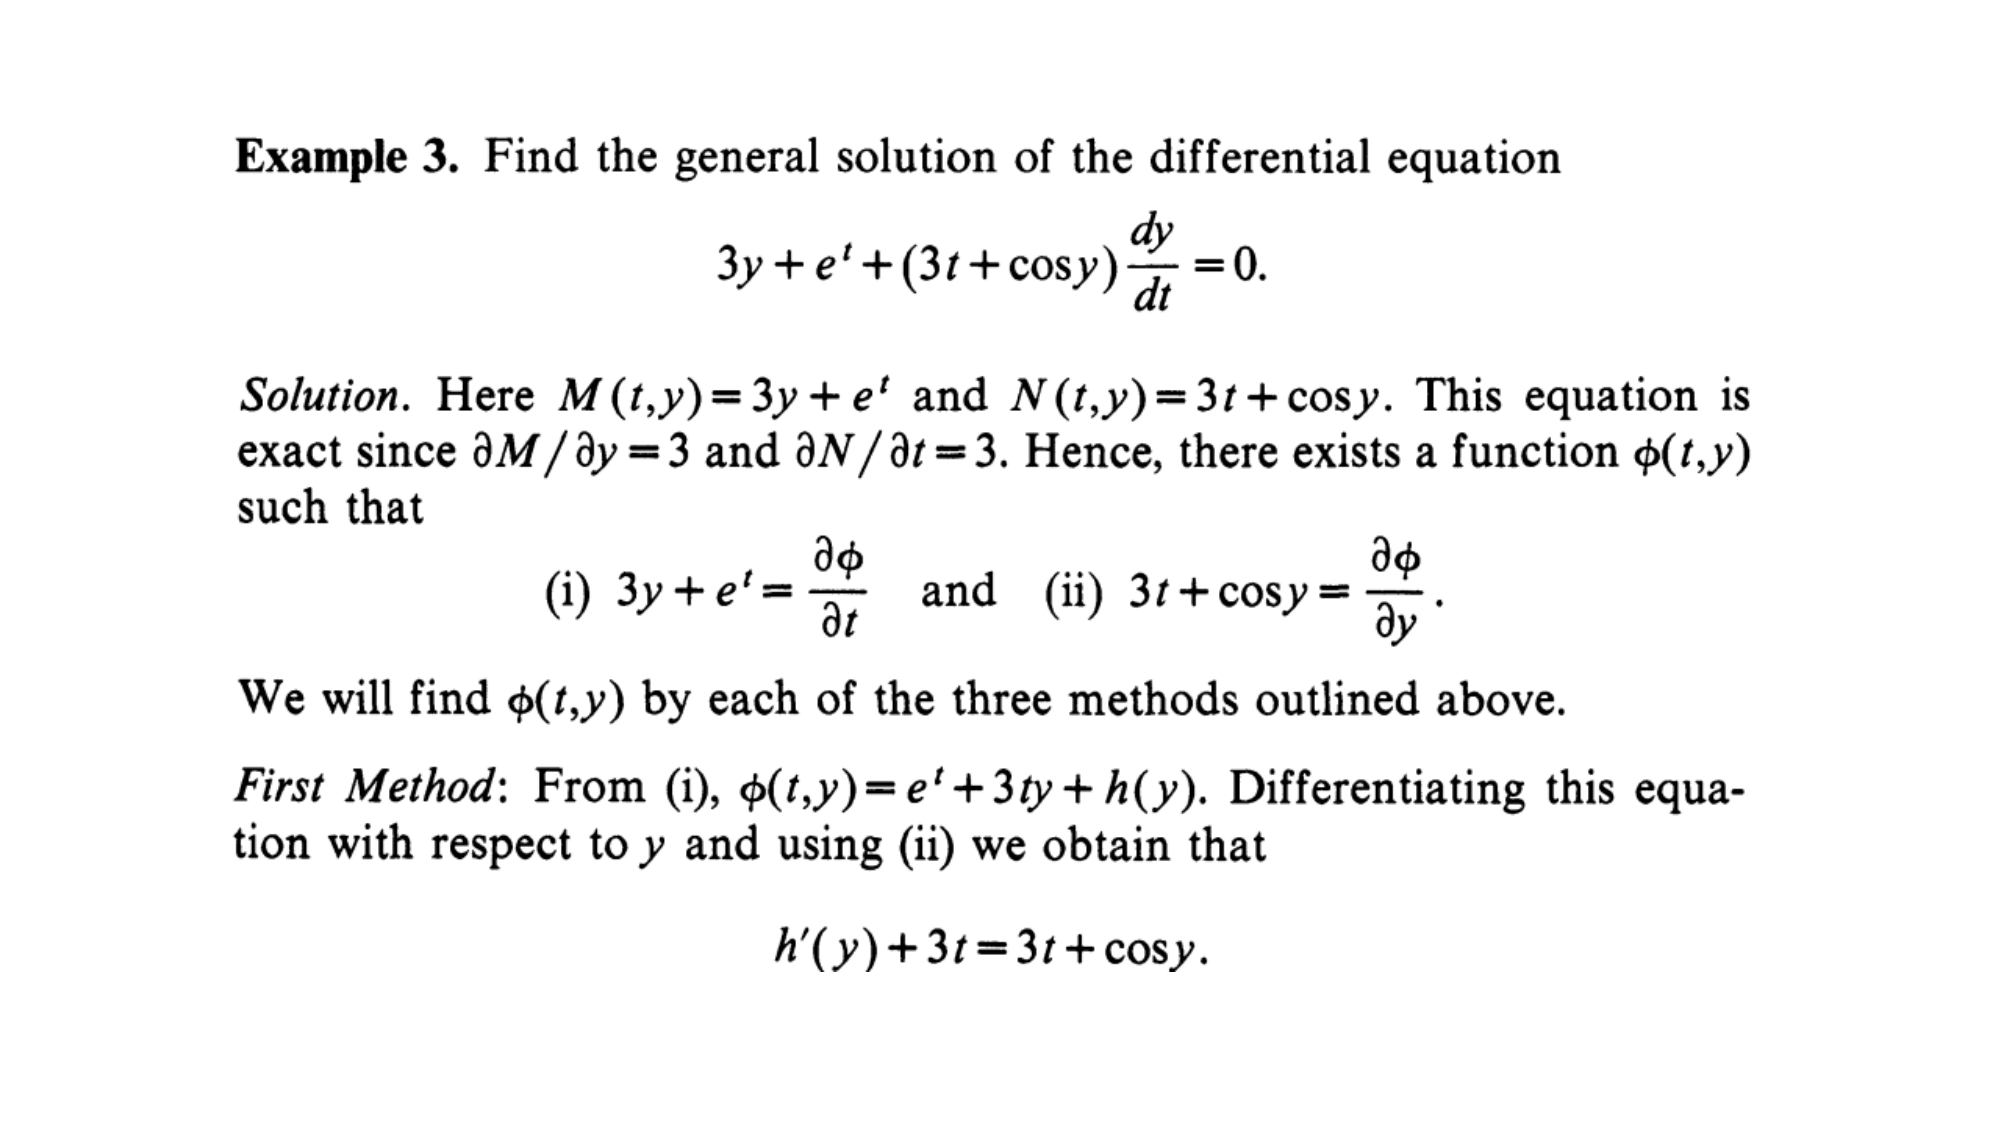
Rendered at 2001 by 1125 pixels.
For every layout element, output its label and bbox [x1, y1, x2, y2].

picture [227, 117, 1773, 973]
